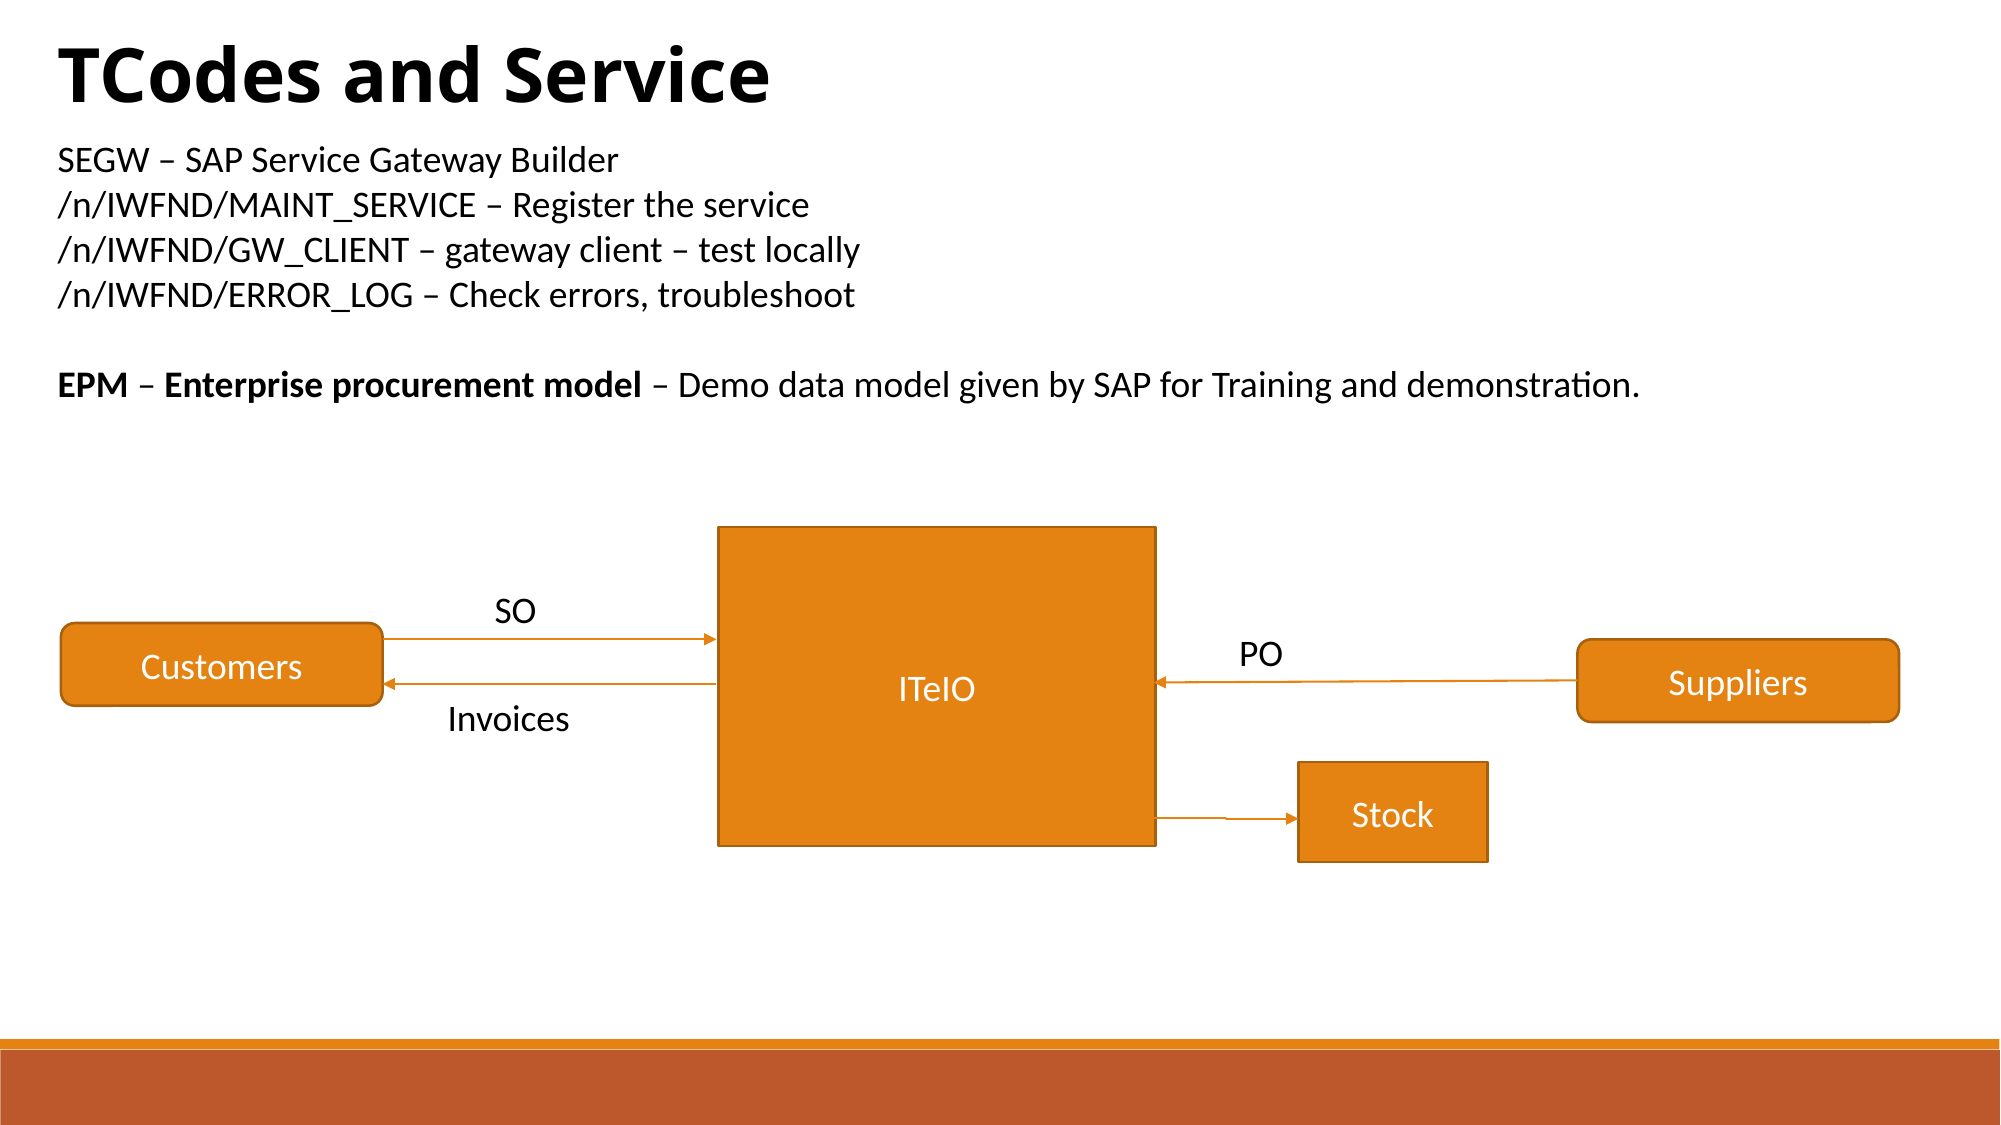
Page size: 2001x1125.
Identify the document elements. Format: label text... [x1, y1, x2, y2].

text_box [1152, 679, 1578, 683]
text_box Stock [1297, 761, 1489, 863]
text_box PO [1224, 621, 1303, 676]
text_box SO [479, 578, 556, 635]
text_box ITeIO [717, 526, 1157, 847]
text_box Customers [59, 621, 384, 708]
text_box SEGW – SAP Service Gateway Builder /n/IWFND/MAINT_SERVICE – Register the service /n/IWFND/GW_CLIENT – gateway client – test locally /n/IWFND/ERROR_LOG – Check errors, troubleshoot EPM – Enterprise procurement model – Demo data model given by SAP for Training and demonstration. [42, 127, 1874, 413]
text_box Invoices [432, 694, 603, 747]
text_box Suppliers [1576, 638, 1901, 724]
text_box TCodes and Service [42, 30, 1319, 127]
